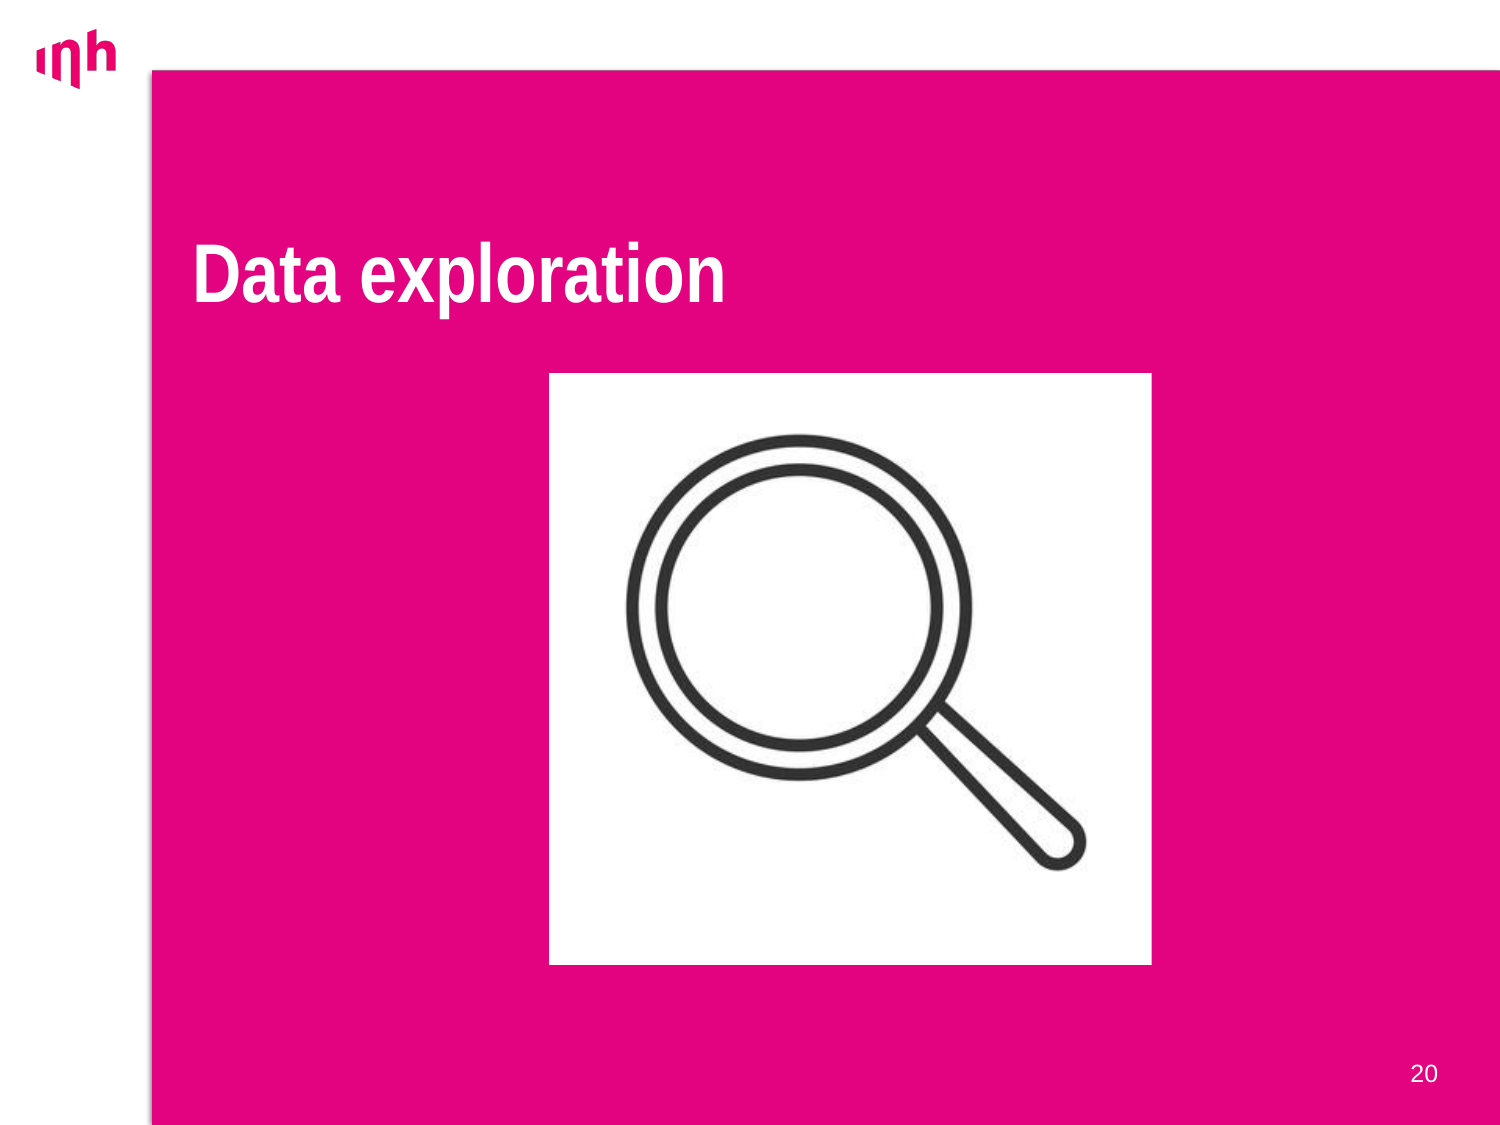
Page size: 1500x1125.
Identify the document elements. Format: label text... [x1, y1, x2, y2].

picture [548, 373, 1152, 965]
title Data exploration [176, 211, 1443, 414]
slide_number 20 [1103, 1042, 1454, 1103]
picture [29, 12, 123, 106]
